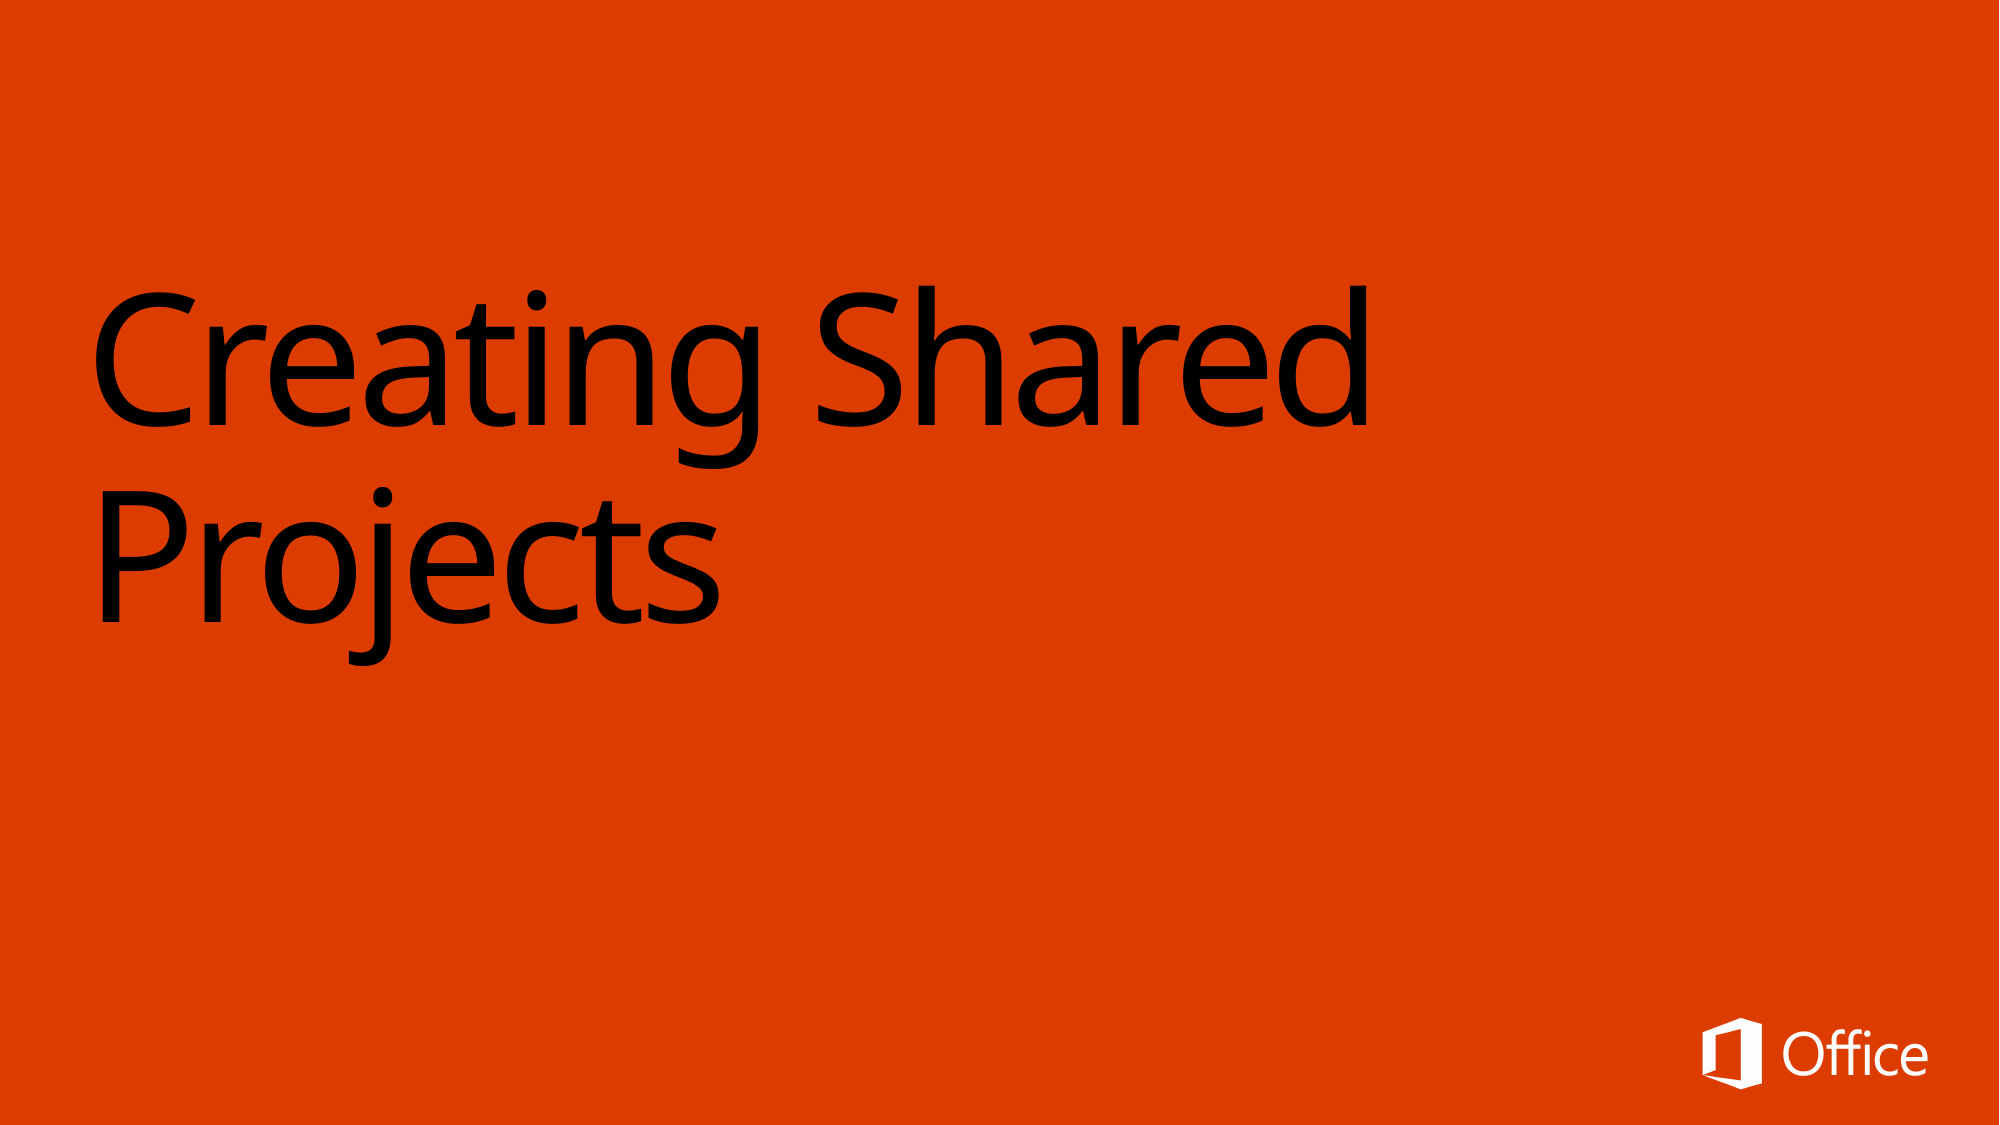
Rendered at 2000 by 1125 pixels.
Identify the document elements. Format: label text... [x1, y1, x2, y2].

picture [1672, 986, 1958, 1121]
title Creating Shared Projects [85, 462, 1914, 663]
